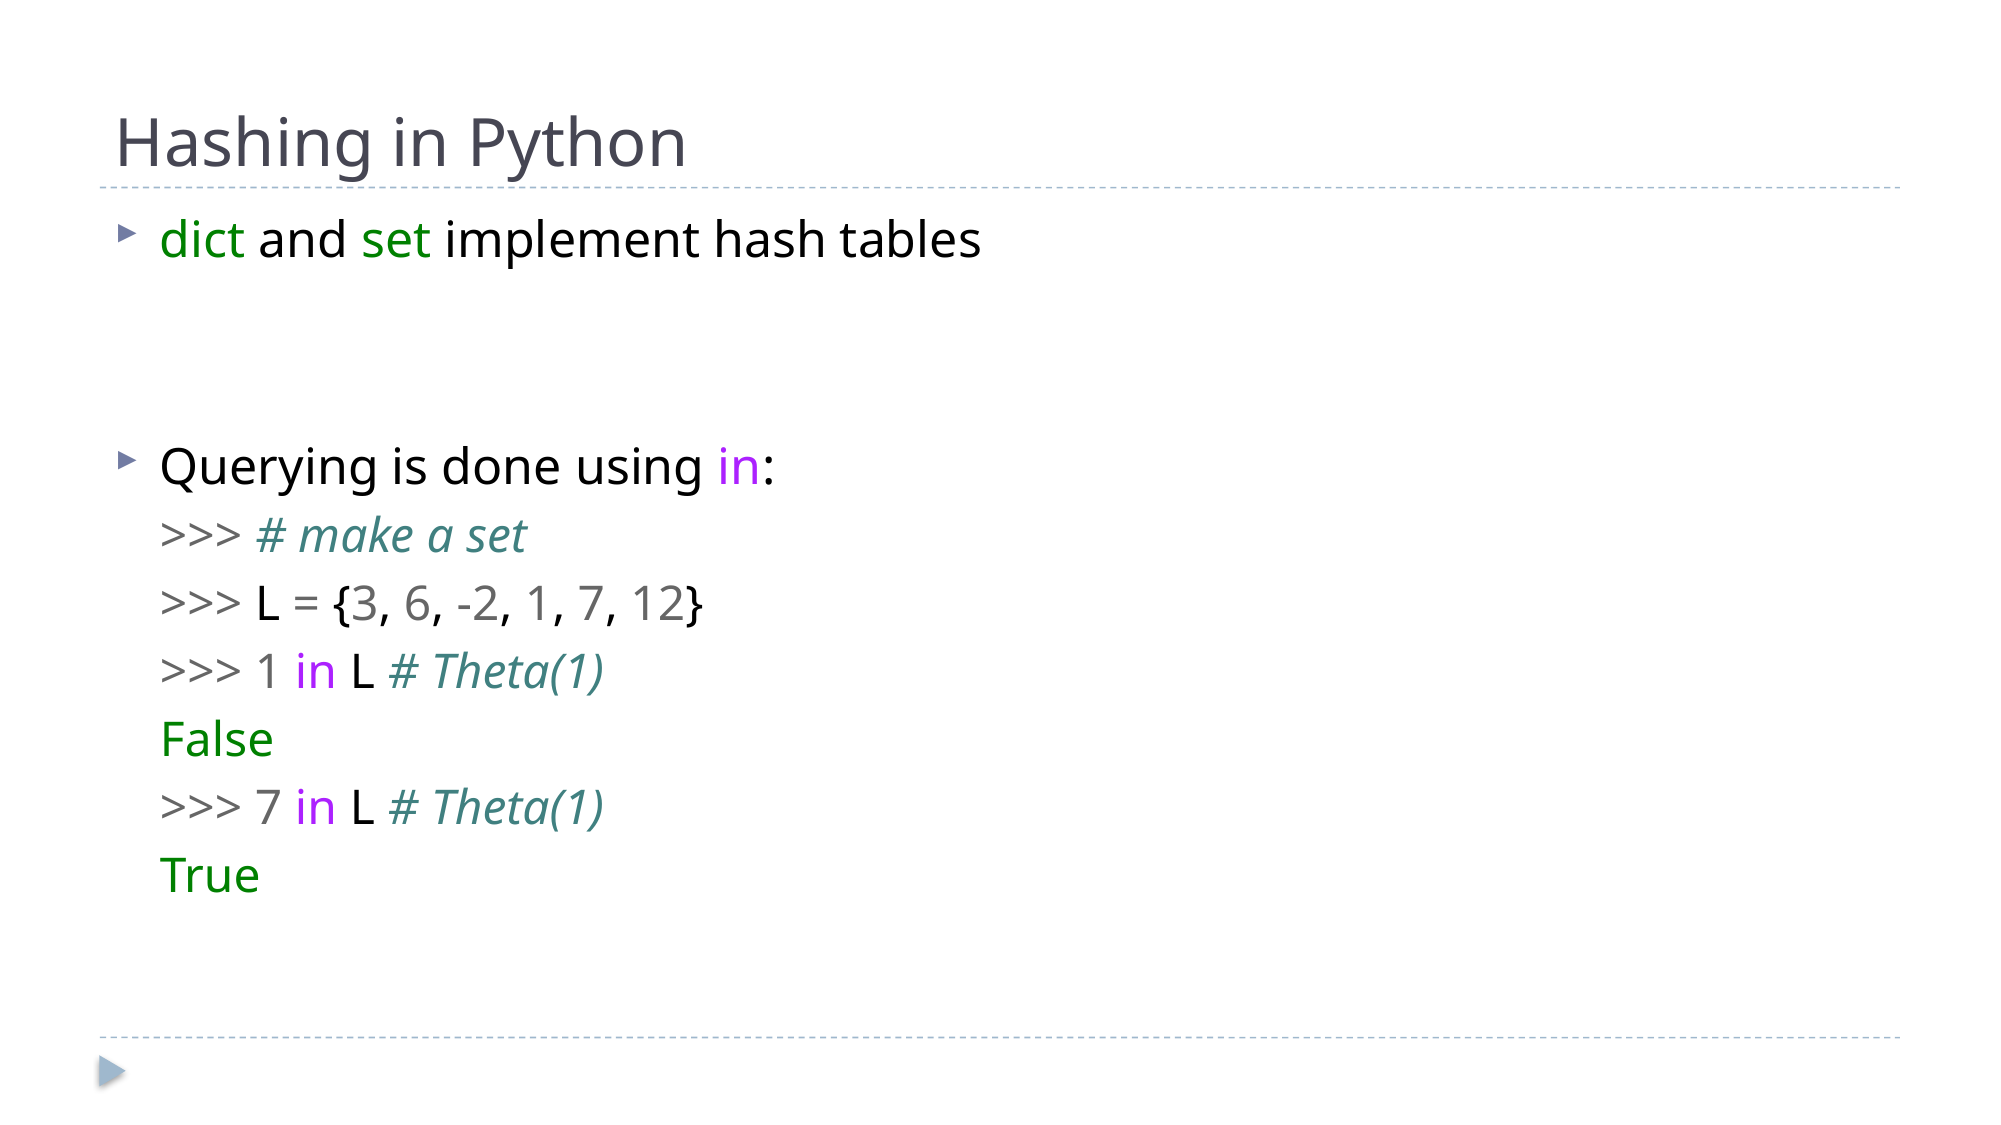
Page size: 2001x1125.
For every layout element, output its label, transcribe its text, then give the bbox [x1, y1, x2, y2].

title Hashing in Python [99, 24, 1901, 188]
list dict and set implement hash tables Querying is done using in: >>> # make a set >>> L = {3, 6, -2, 1, 7, 12} >>> 1 in L # Theta(1) False >>> 7 in L # Theta(1) True [99, 199, 1901, 1011]
